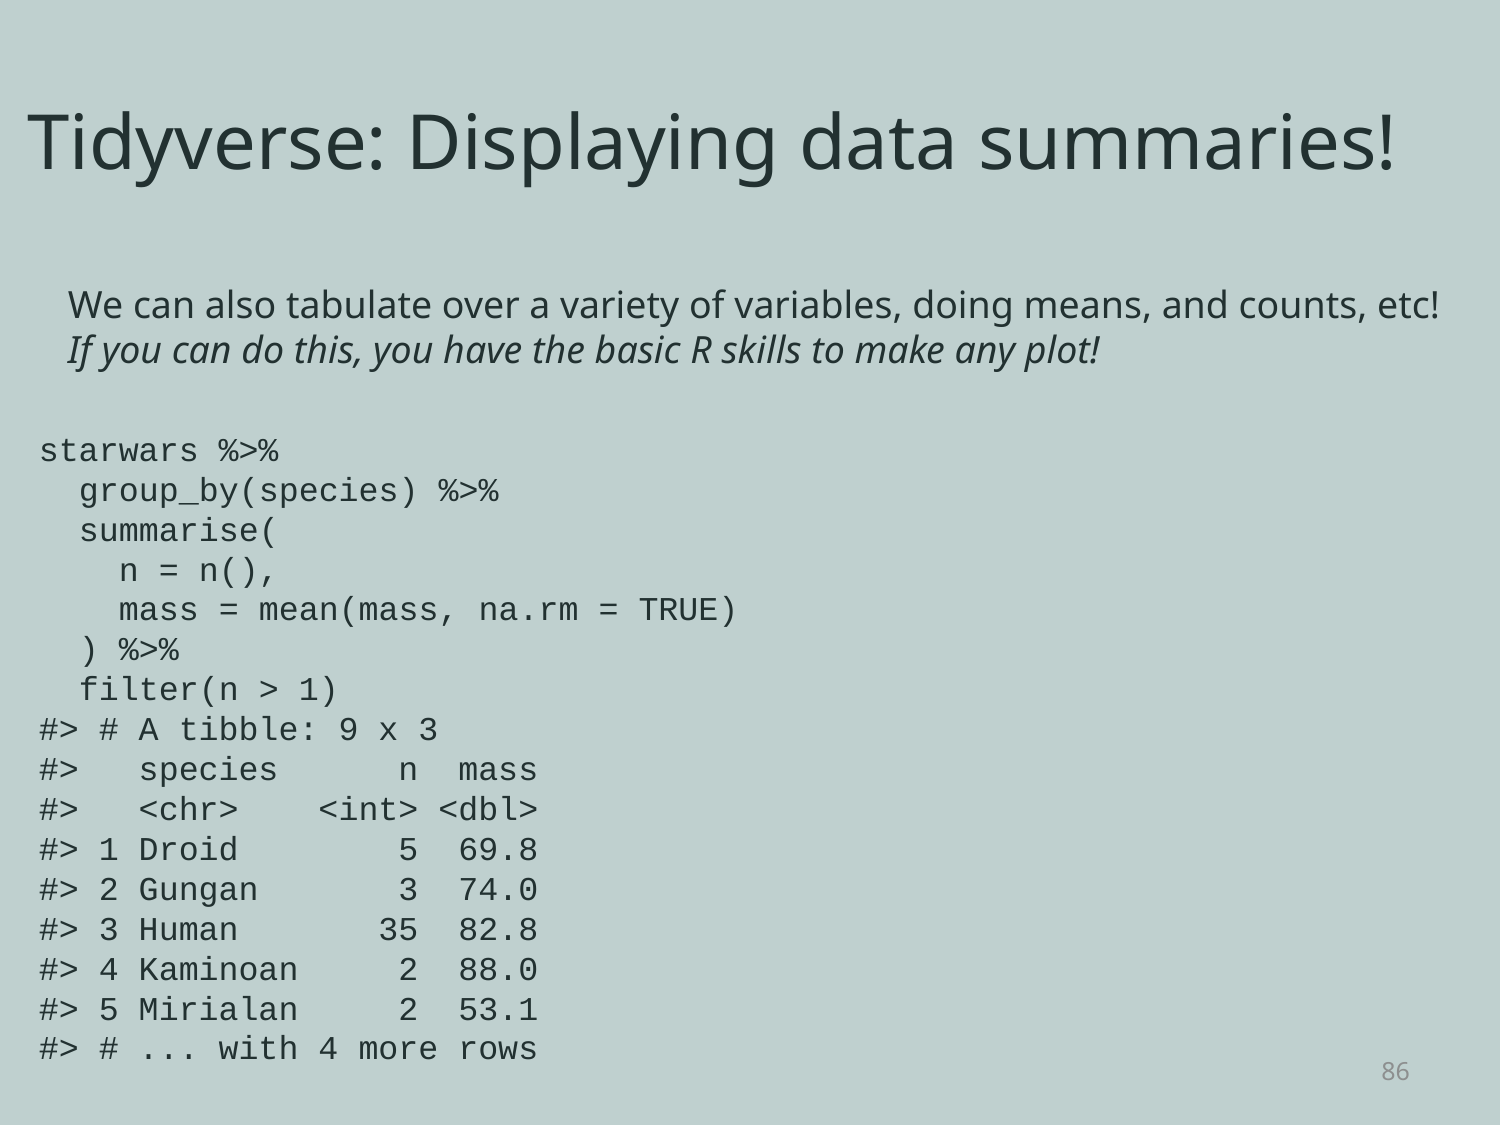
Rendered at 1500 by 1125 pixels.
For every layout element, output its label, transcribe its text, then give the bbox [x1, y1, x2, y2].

slide_number 86 [1074, 1074, 1425, 1103]
title Tidyverse: Displaying data summaries! [0, 45, 1425, 233]
text_box starwars %>% group_by(species) %>% summarise( n = n(), mass = mean(mass, na.rm = TRUE) ) %>% filter(n > 1) #> # A tibble: 9 x 3 #> species n mass #> <chr> <int> <dbl> #> 1 Droid 5 69.8 #> 2 Gungan 3 74.0 #> 3 Human 35 82.8 #> 4 Kaminoan 2 88.0 #> 5 Mirialan 2 53.1 #> # ... with 4 more rows [24, 375, 1500, 1074]
text_box We can also tabulate over a variety of variables, doing means, and counts, etc! If you can do this, you have the basic R skills to make any plot! [53, 274, 1474, 379]
